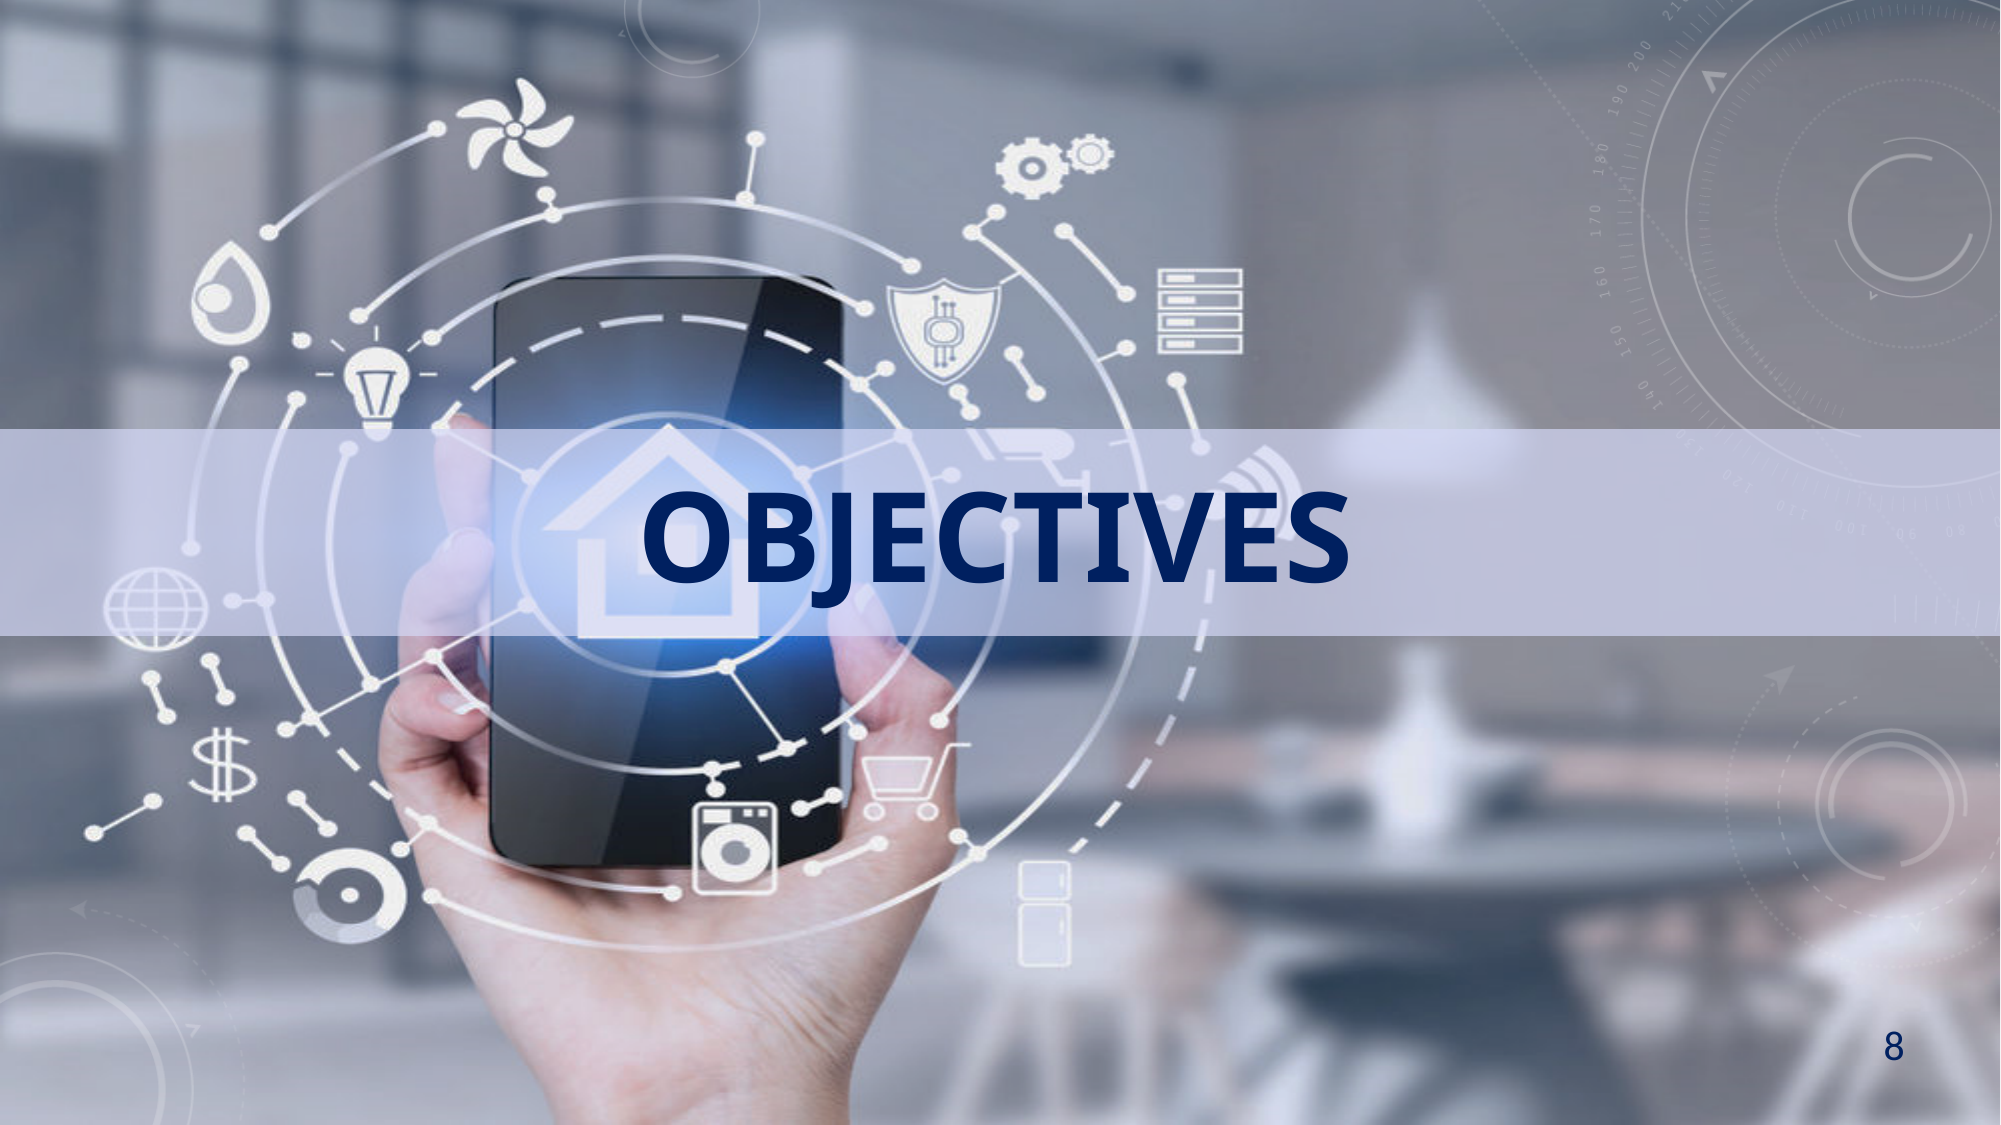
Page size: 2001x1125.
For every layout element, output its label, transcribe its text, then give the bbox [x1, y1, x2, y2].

picture [0, 0, 2001, 1125]
text_box OBJECTIVES [0, 427, 2000, 638]
slide_number 8 [1851, 1013, 1920, 1075]
